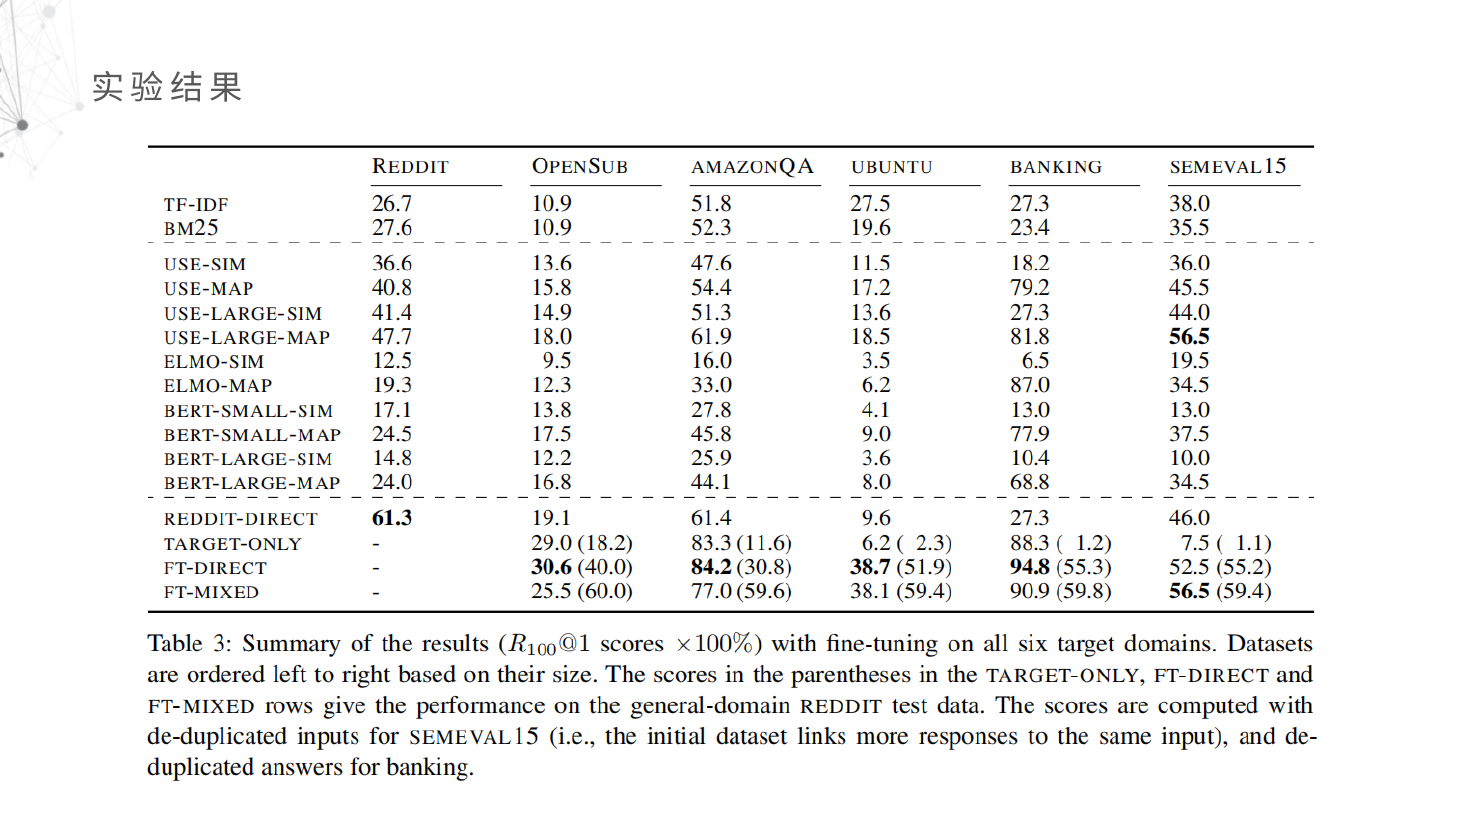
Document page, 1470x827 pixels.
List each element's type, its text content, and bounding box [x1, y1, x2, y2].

text_box 实验结果 [76, 74, 259, 114]
picture [0, 0, 1329, 785]
